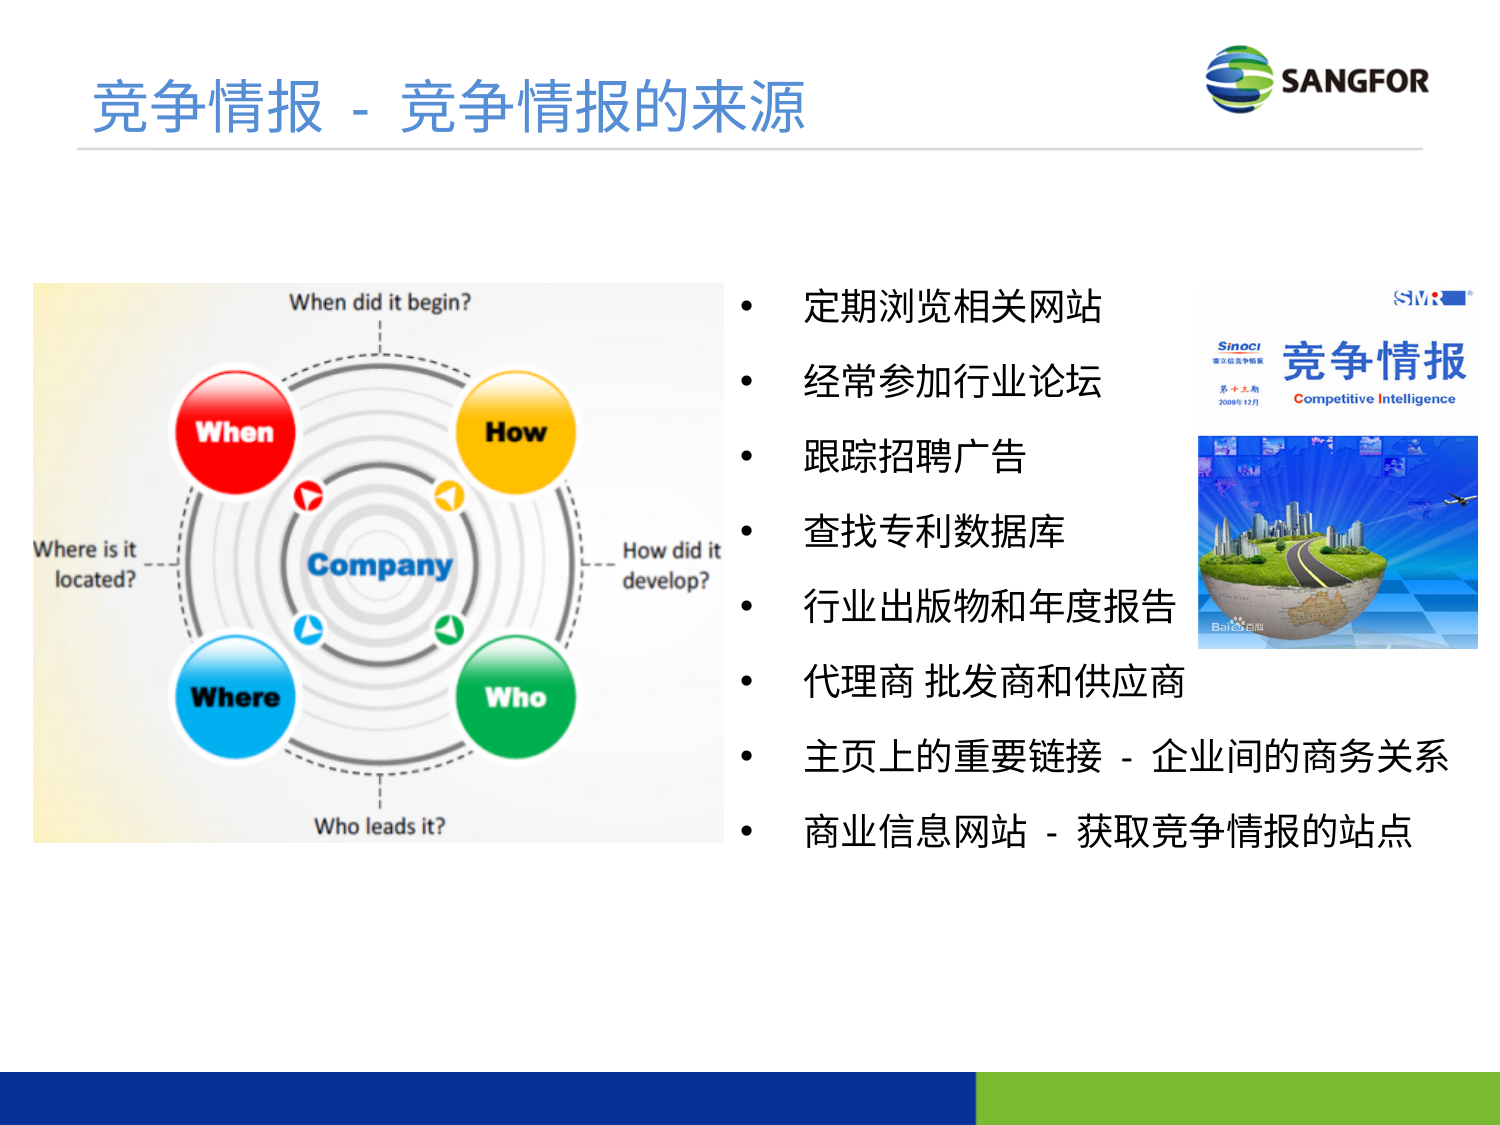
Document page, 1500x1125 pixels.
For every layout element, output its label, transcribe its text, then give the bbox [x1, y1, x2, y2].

picture [33, 282, 724, 843]
picture [1197, 287, 1479, 649]
text_box 定期浏览相关网站 经常参加行业论坛 跟踪招聘广告 查找专利数据库 行业出版物和年度报告 代理商 批发商和供应商 主页上的重要链接 - 企业间的商务关系 商业信息网站 - 获取竞争情报的站点 [723, 252, 1500, 885]
picture [1198, 42, 1437, 119]
picture [0, 1069, 1500, 1125]
text_box 竞争情报 - 竞争情报的来源 [76, 63, 1172, 148]
